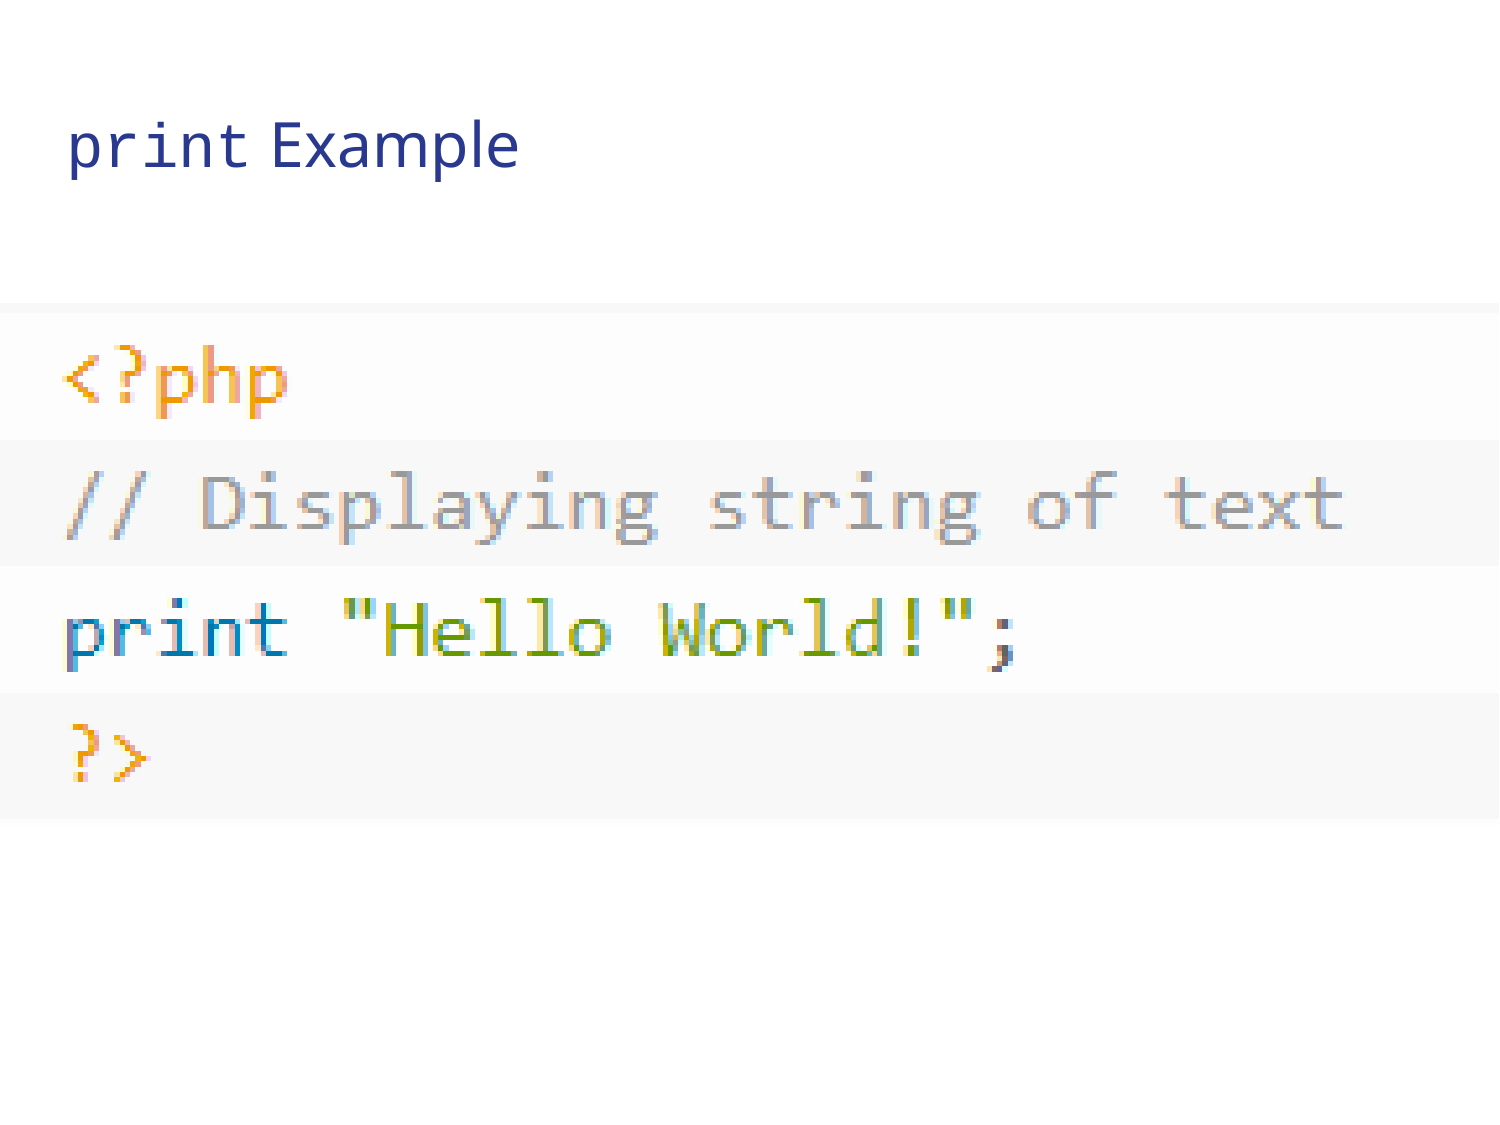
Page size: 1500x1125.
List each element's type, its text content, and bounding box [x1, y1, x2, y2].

picture [0, 303, 1499, 826]
title print Example [51, 89, 1449, 223]
